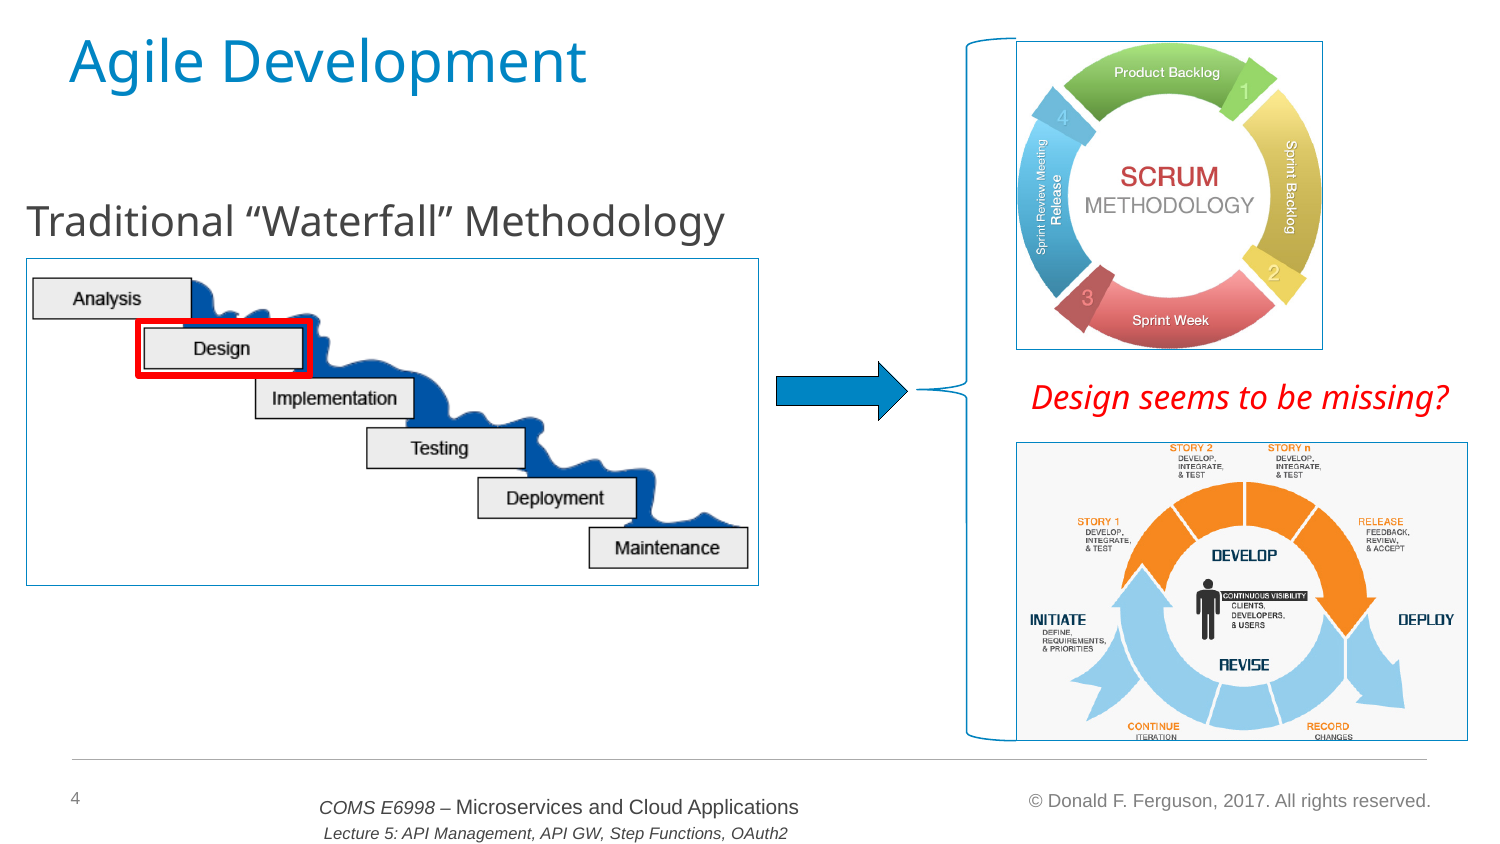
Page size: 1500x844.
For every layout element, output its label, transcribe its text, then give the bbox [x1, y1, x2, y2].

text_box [916, 38, 1468, 741]
title Agile Development [69, 31, 1429, 96]
text_box [776, 361, 908, 421]
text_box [11, 193, 760, 586]
